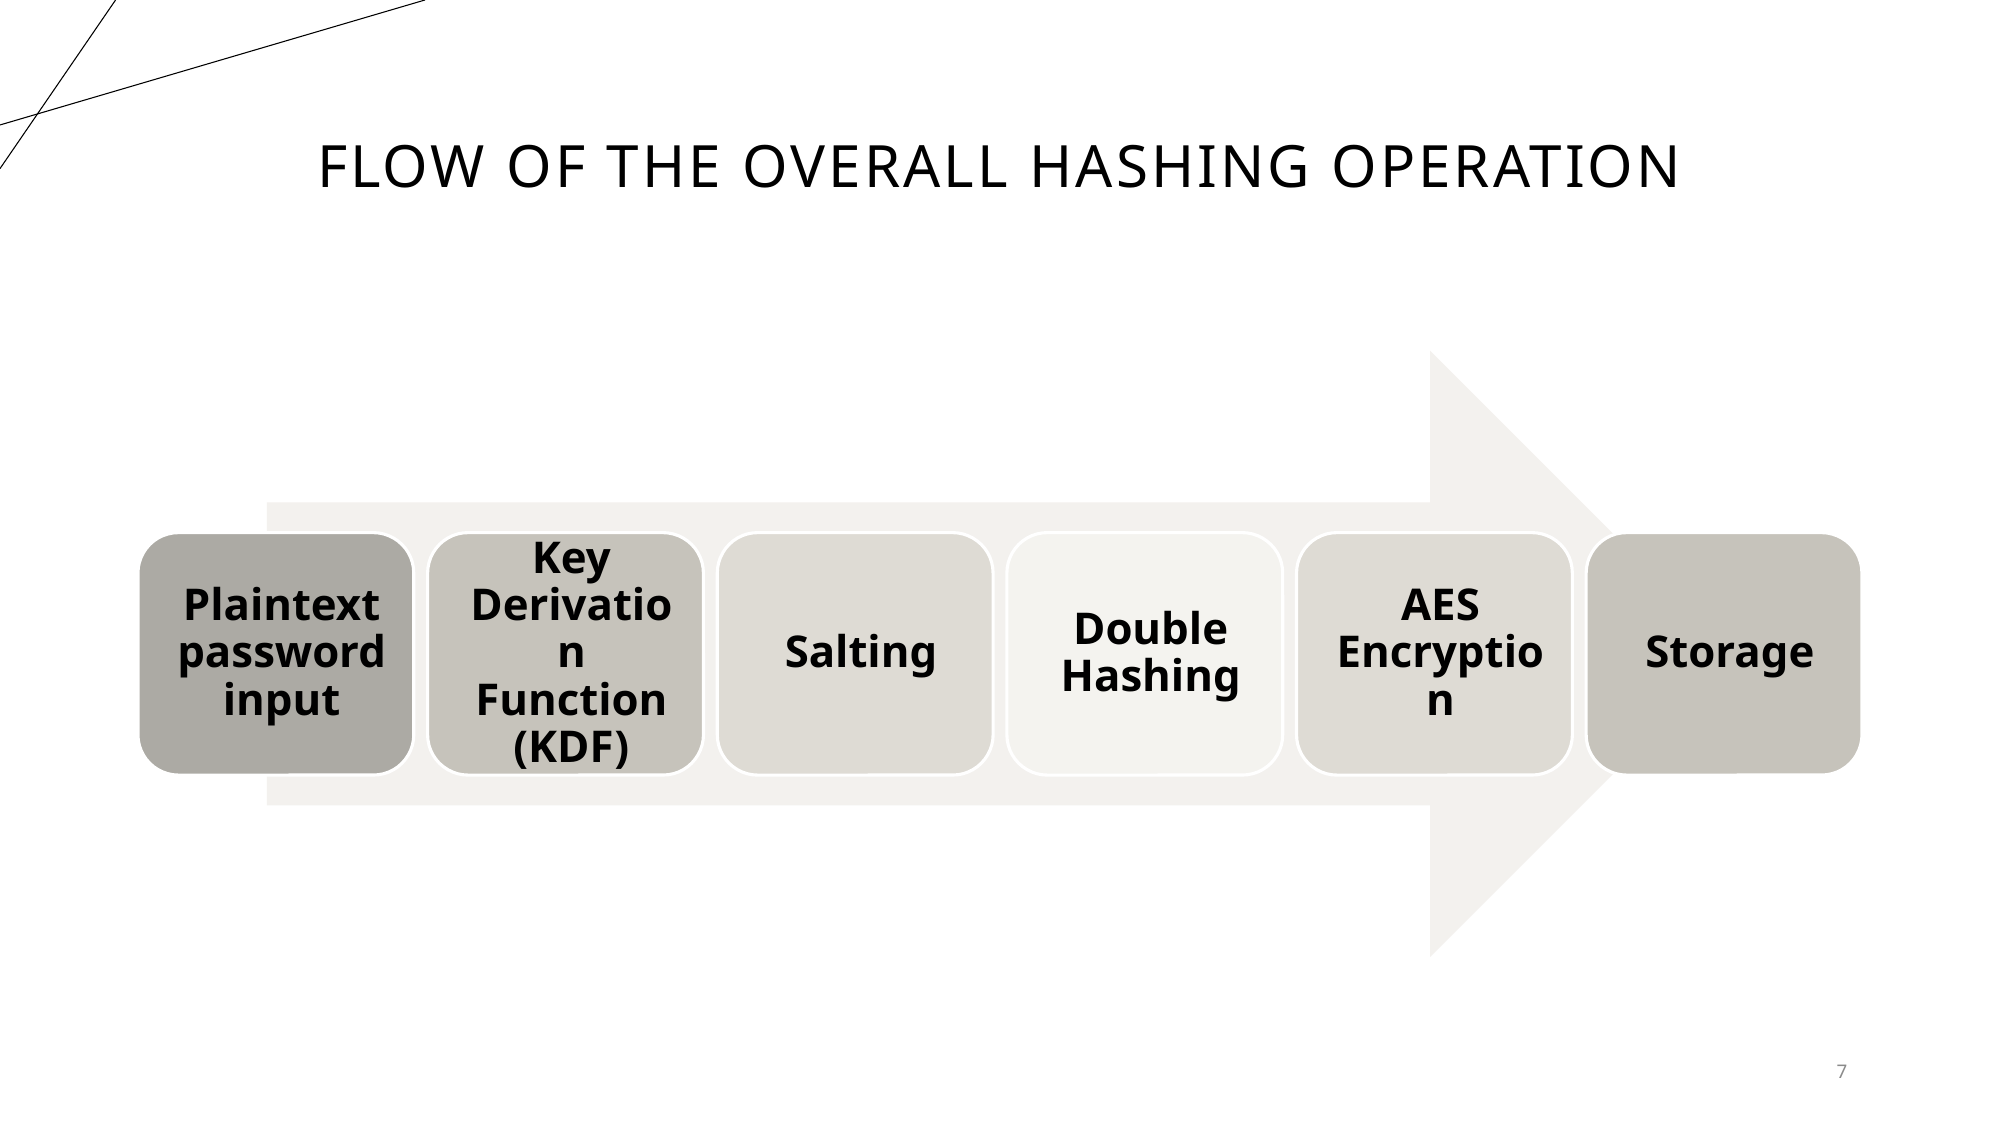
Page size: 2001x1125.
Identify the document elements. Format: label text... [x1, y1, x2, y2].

title Flow of the overall hashing operation [137, 59, 1863, 278]
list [137, 350, 1863, 957]
slide_number 7 [1412, 1042, 1863, 1103]
